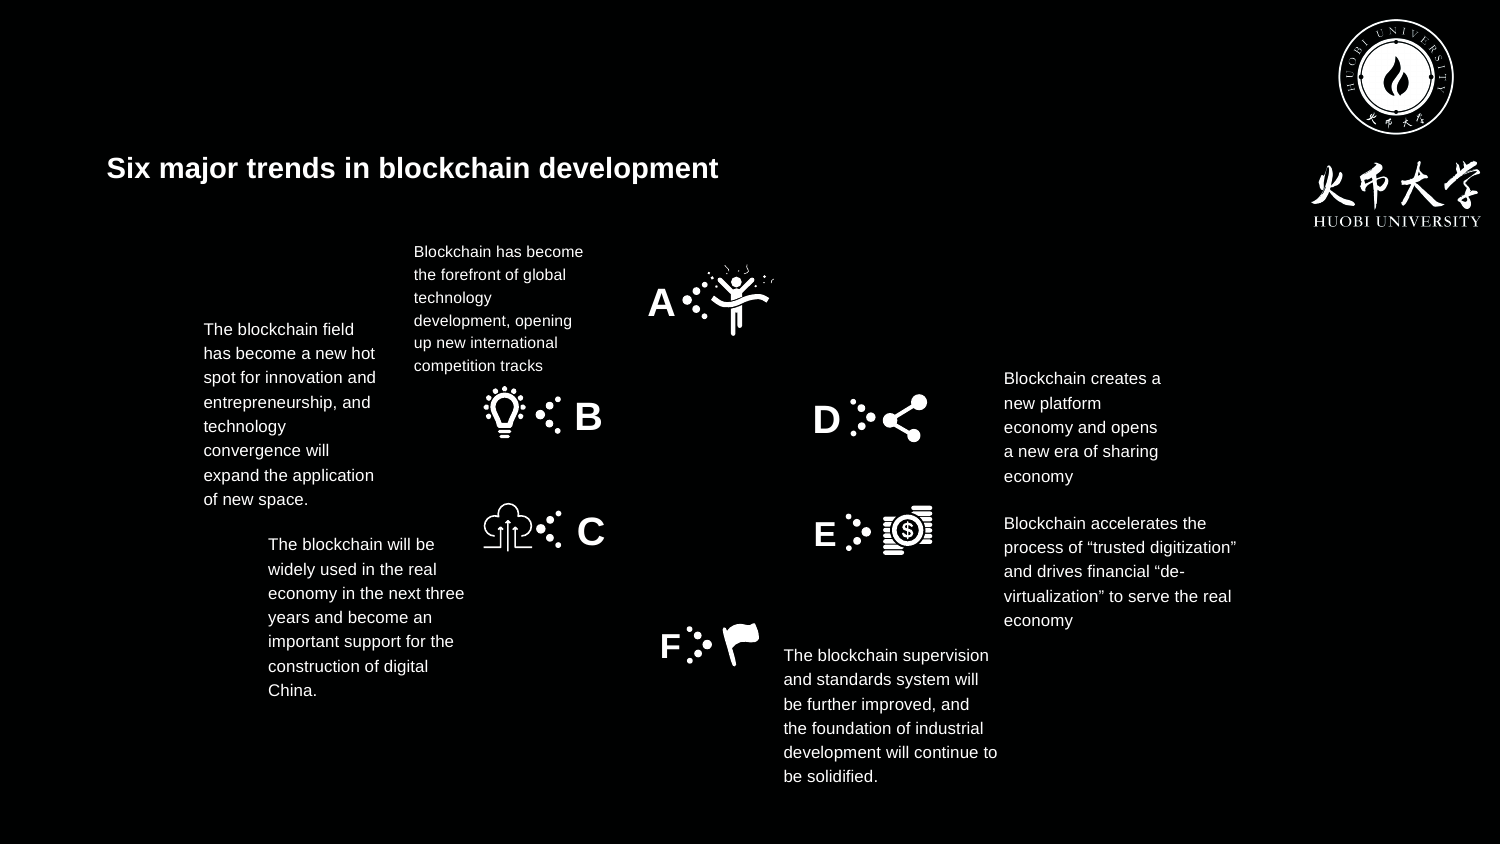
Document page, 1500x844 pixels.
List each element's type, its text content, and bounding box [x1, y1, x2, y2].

text_box Six major trends in blockchain development [101, 114, 954, 188]
text_box [483, 502, 533, 537]
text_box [535, 383, 610, 447]
text_box [711, 276, 770, 336]
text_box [632, 269, 708, 332]
text_box [722, 623, 759, 667]
text_box Blockchain creates a new platform economy and opens a new era of sharing economy [989, 356, 1182, 463]
text_box [512, 526, 533, 549]
text_box Blockchain accelerates the process of “trusted digitization” and drives financial “de-virtualization” to serve the real economy [989, 501, 1268, 644]
text_box [883, 505, 933, 555]
text_box [483, 526, 504, 549]
text_box [504, 520, 511, 552]
text_box The blockchain will be widely used in the real economy in the next three years and become an important support for the construction of digital China. [253, 522, 497, 750]
text_box The blockchain supervision and standards system will be further improved, and the foundation of industrial development will continue to be solidified. [768, 633, 1013, 817]
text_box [536, 497, 613, 561]
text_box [798, 503, 871, 561]
text_box [882, 394, 928, 443]
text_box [644, 616, 712, 674]
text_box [798, 386, 876, 449]
picture [1311, 19, 1481, 227]
text_box Blockchain has become the forefront of global technology development, opening up new international competition tracks [399, 230, 602, 386]
text_box [19, 114, 421, 194]
text_box [485, 386, 524, 428]
text_box [497, 429, 512, 439]
text_box The blockchain field has become a new hot spot for innovation and entrepreneurship, and technology convergence will expand the application of new space. [188, 307, 400, 407]
